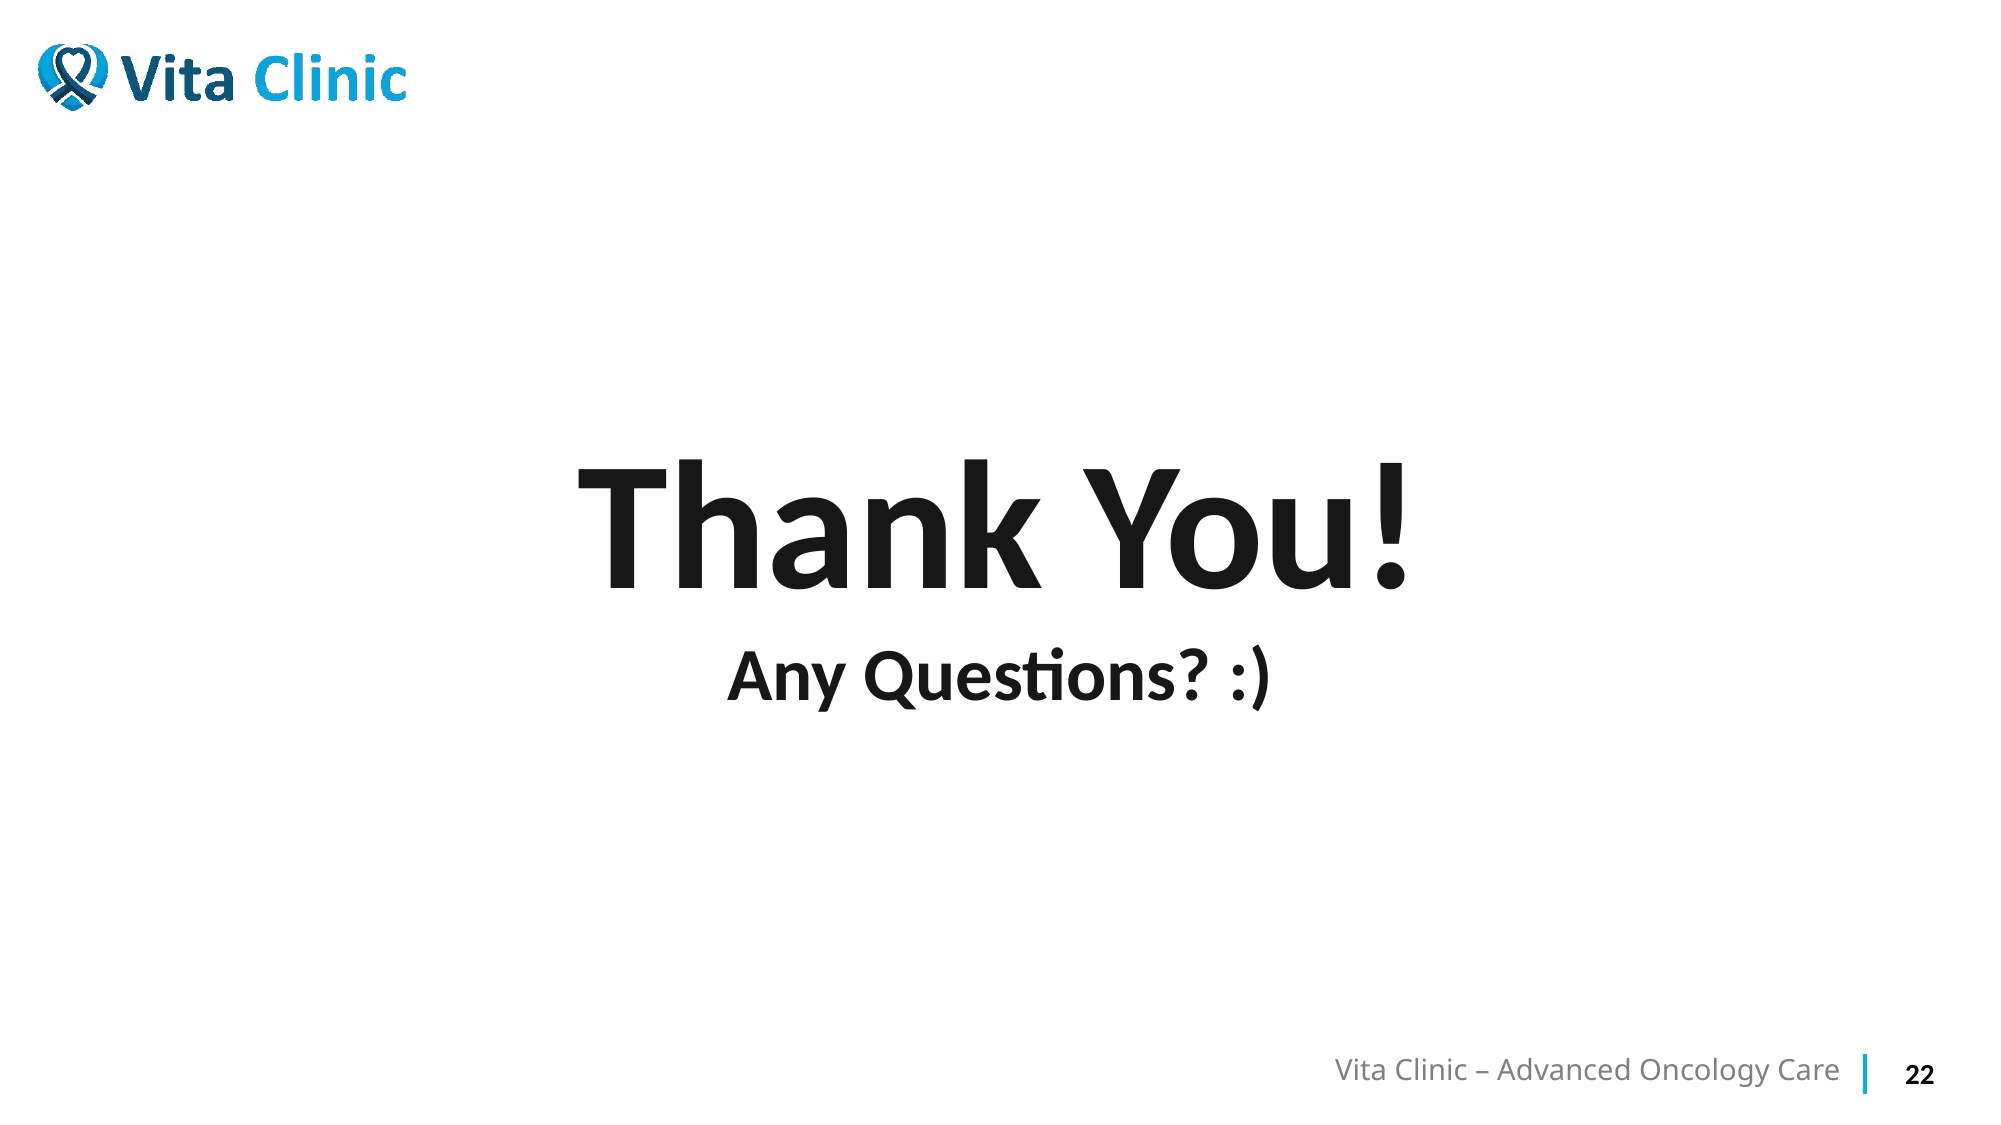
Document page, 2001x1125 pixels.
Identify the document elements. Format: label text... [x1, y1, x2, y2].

text_box Thank You! Any Questions? :) [330, 398, 1670, 723]
picture [30, 41, 421, 113]
list Vita Clinic – Advanced Oncology Care [1028, 1047, 1856, 1098]
slide_number 22 [1865, 1042, 1950, 1103]
